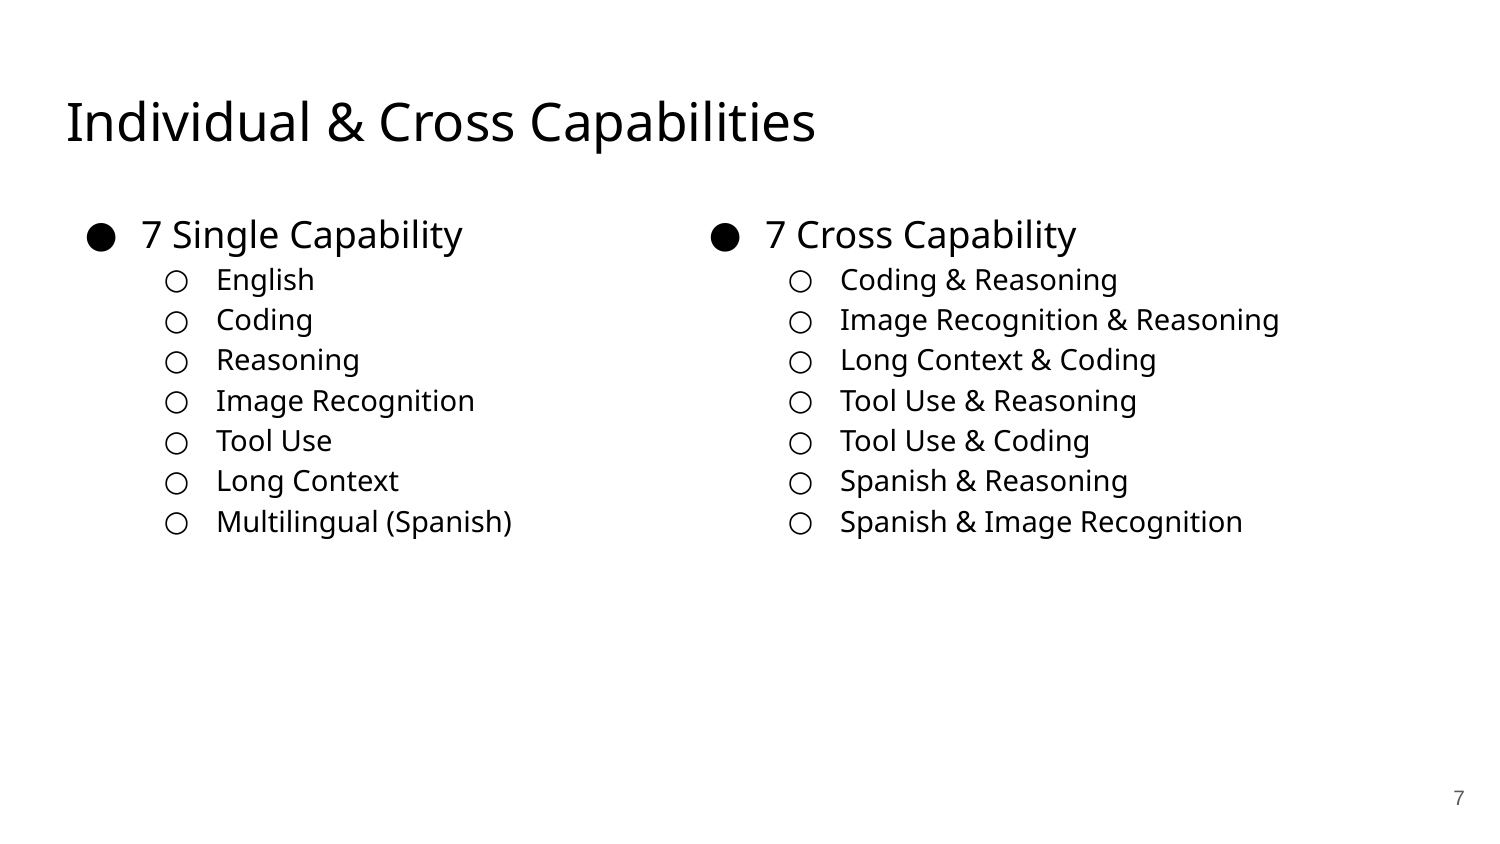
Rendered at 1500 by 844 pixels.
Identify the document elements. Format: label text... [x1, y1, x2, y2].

slide_number ‹#› [1389, 764, 1480, 830]
title Individual & Cross Capabilities [51, 72, 1449, 167]
text_box 7 Cross Capability Coding & Reasoning Image Recognition & Reasoning Long Context & Coding Tool Use & Reasoning Tool Use & Coding Spanish & Reasoning Spanish & Image Recognition [675, 188, 1329, 750]
text_box 7 Single Capability English Coding Reasoning Image Recognition Tool Use Long Context Multilingual (Spanish) [51, 188, 636, 750]
